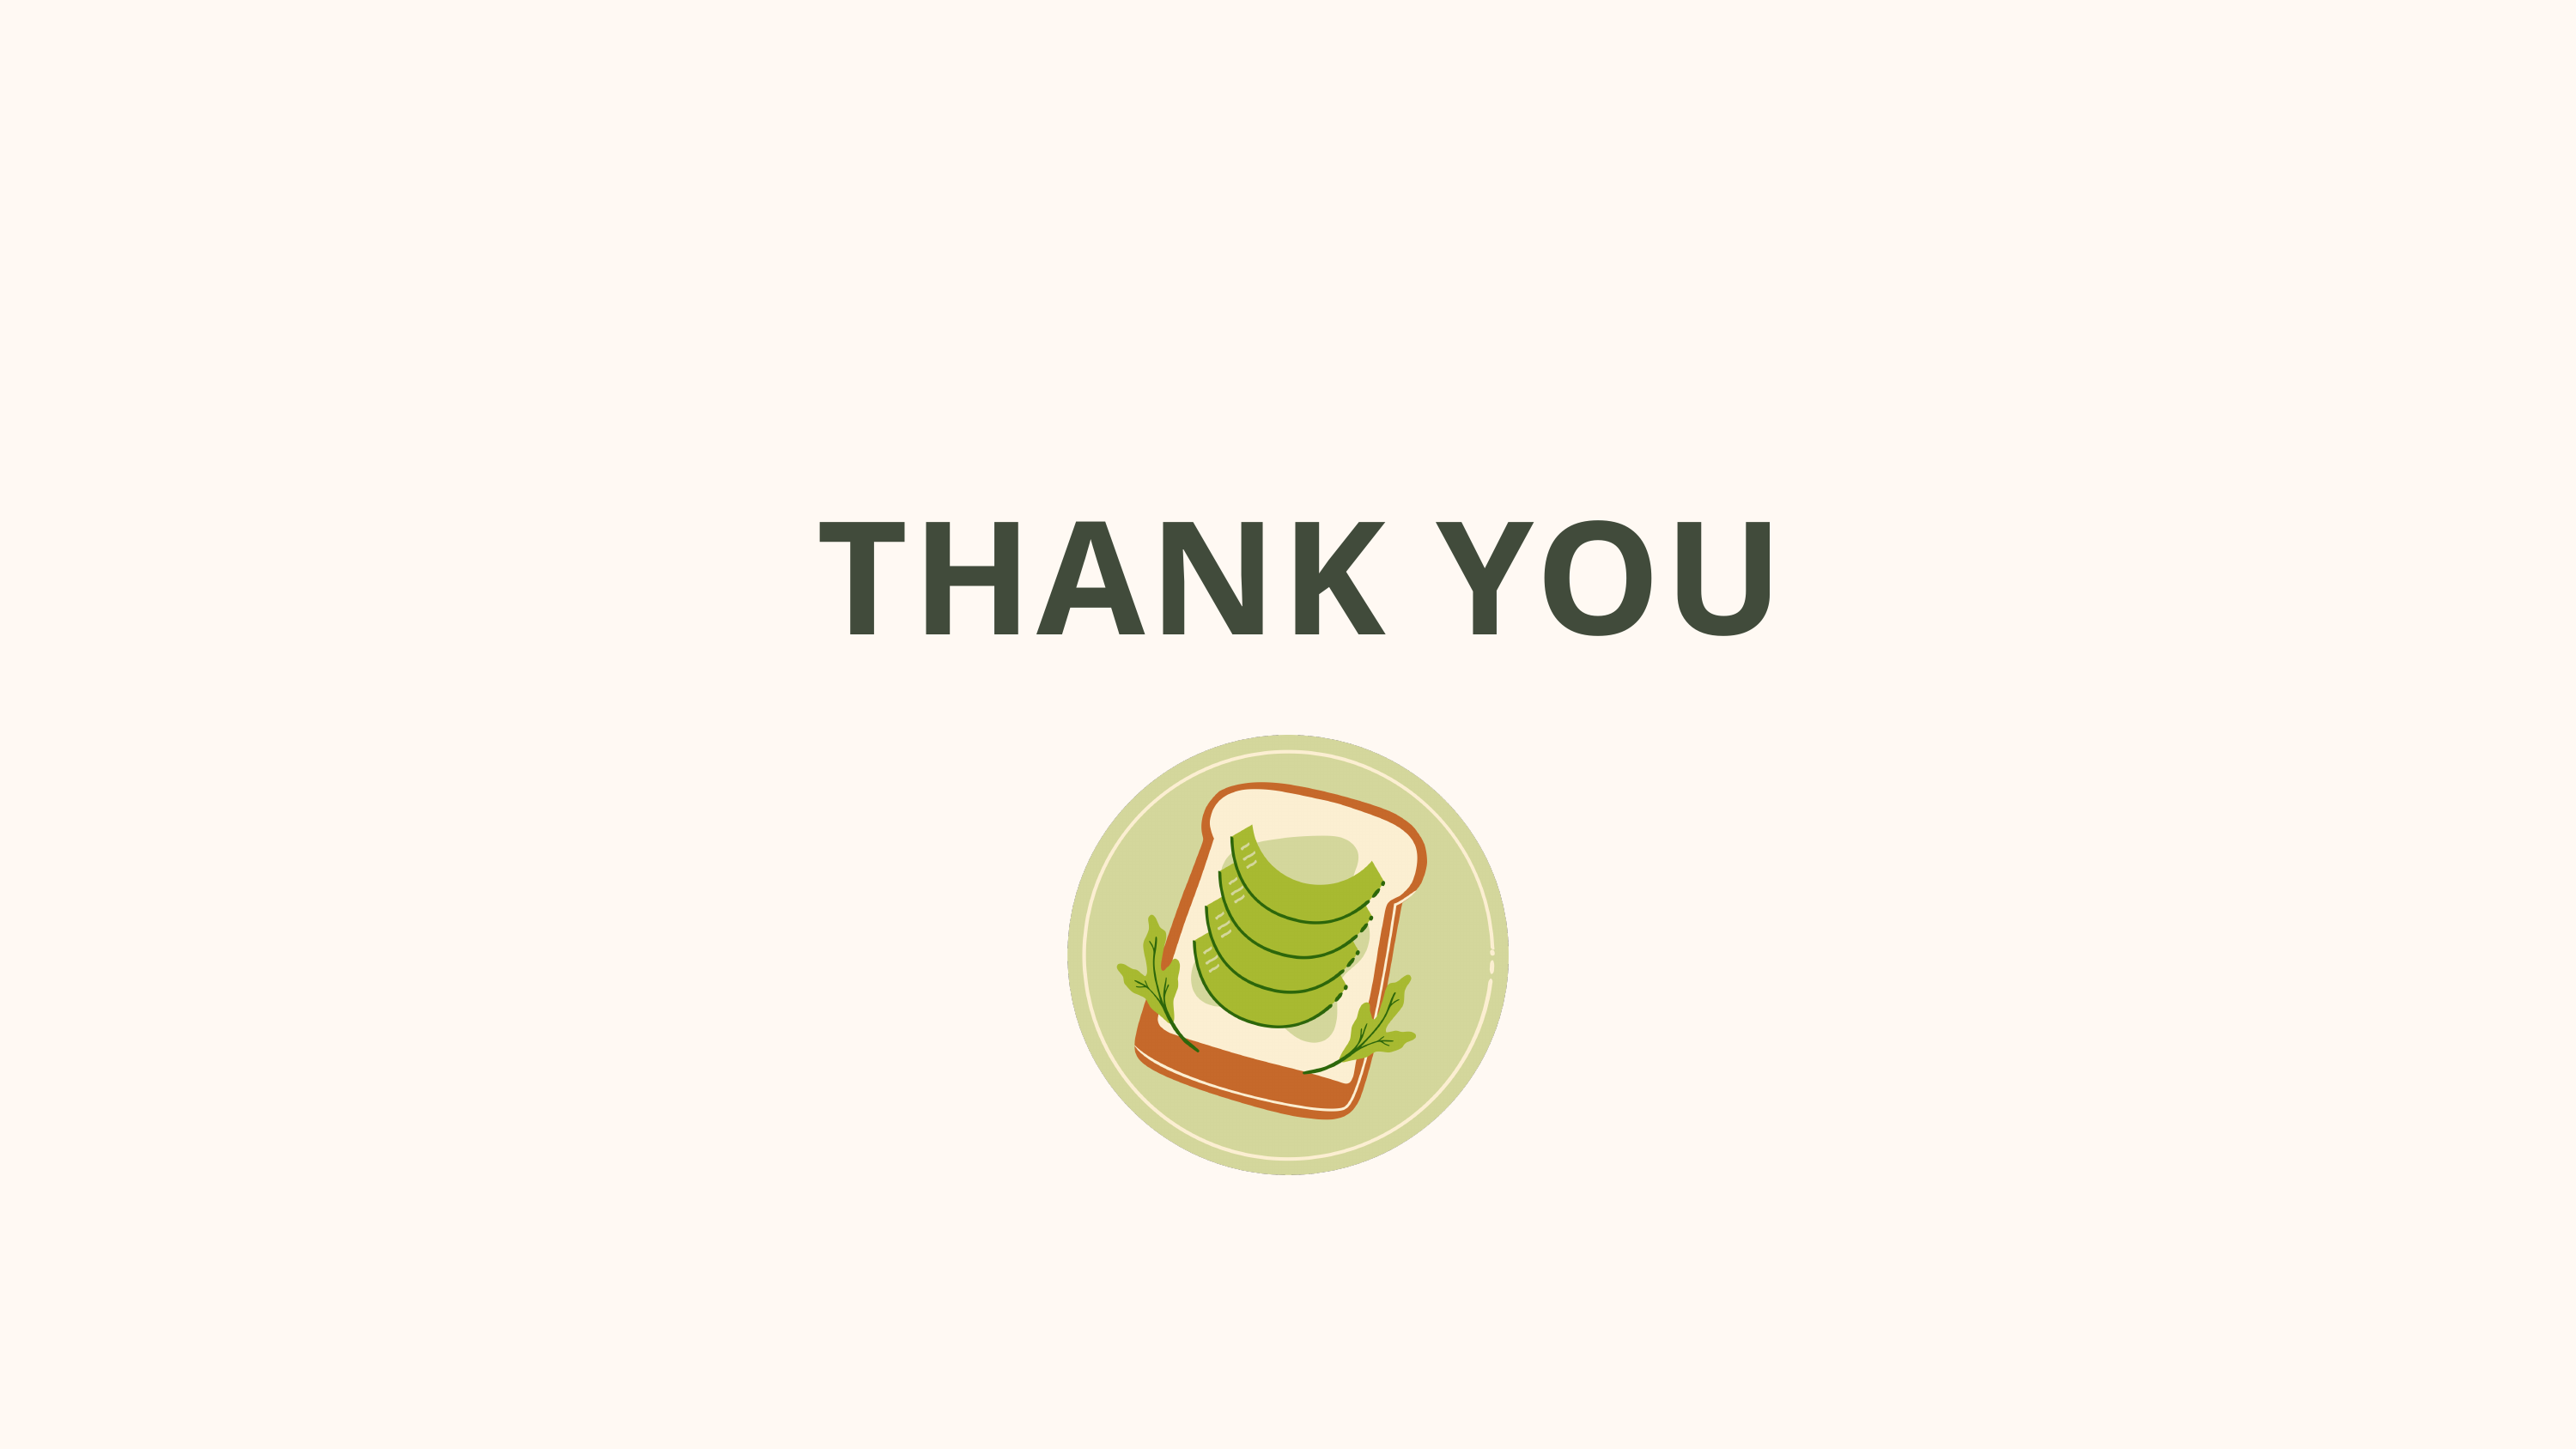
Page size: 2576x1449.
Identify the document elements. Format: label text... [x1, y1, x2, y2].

text_box THANK YOU [804, 520, 1798, 673]
picture [1067, 734, 1509, 1176]
